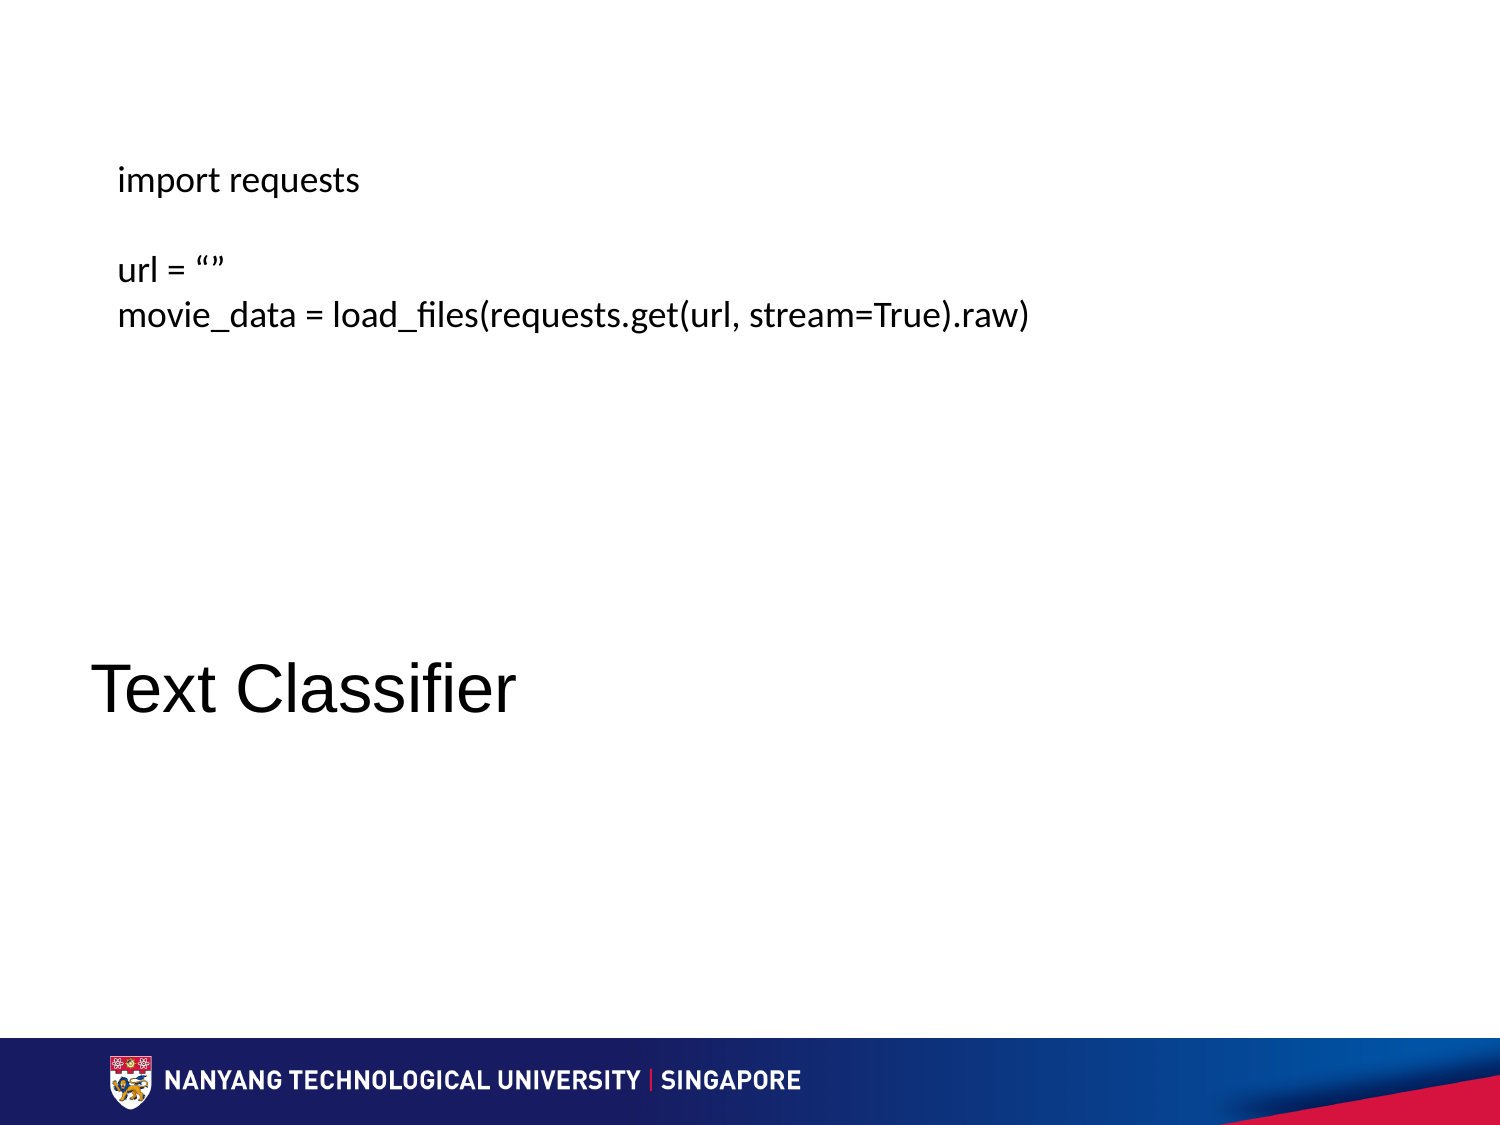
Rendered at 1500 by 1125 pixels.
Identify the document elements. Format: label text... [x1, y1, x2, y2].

title Text Classifier [75, 590, 1425, 779]
picture [0, 1038, 1500, 1125]
text_box import requests url = “” movie_data = load_files(requests.get(url, stream=True).raw) [102, 147, 1425, 343]
